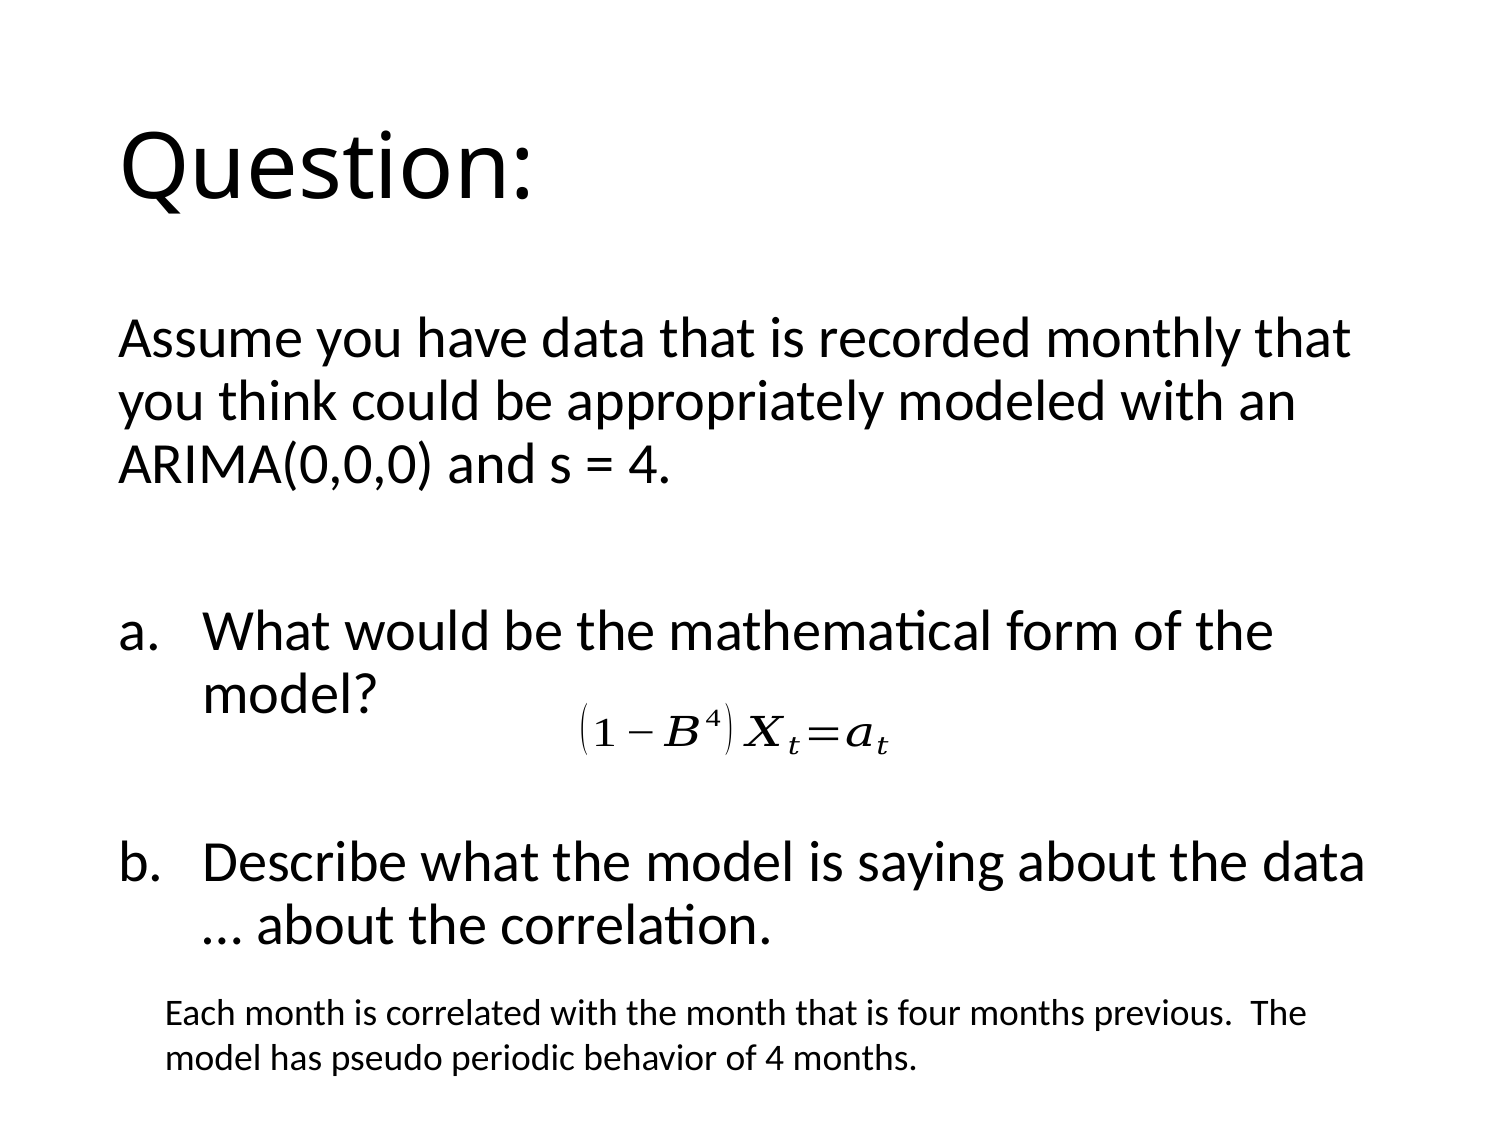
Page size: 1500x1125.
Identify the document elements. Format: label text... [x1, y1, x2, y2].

text_box Each month is correlated with the month that is four months previous. The model has pseudo periodic behavior of 4 months. [150, 980, 1350, 1086]
list Assume you have data that is recorded monthly that you think could be appropriately modeled with an ARIMA(0,0,0) and s = 4. What would be the mathematical form of the model? Describe what the model is saying about the data … about the correlation. [103, 299, 1397, 1014]
title Question: [103, 59, 1397, 278]
